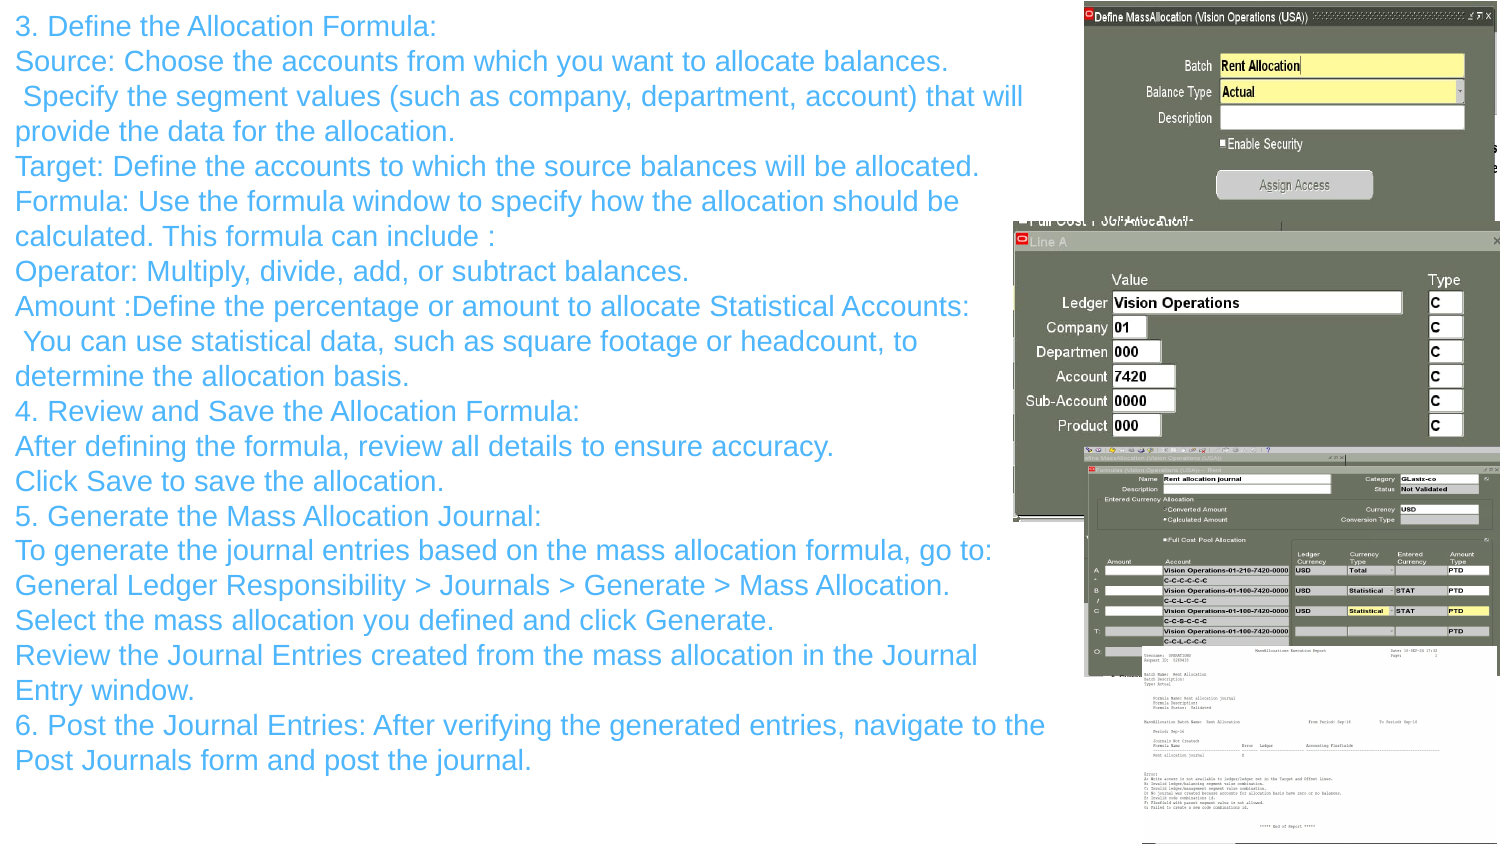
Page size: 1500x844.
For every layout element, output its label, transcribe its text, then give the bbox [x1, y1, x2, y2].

text_box 3. Define the Allocation Formula: Source: Choose the accounts from which you want to allocate balances. Specify the segment values (such as company, department, account) that will provide the data for the allocation. Target: Define the accounts to which the source balances will be allocated. Formula: Use the formula window to specify how the allocation should be calculated. This formula can include : Operator: Multiply, divide, add, or subtract balances. Amount :Define the percentage or amount to allocate Statistical Accounts: You can use statistical data, such as square footage or headcount, to determine the allocation basis. 4. Review and Save the Allocation Formula: After defining the formula, review all details to ensure accuracy. Click Save to save the allocation. 5. Generate the Mass Allocation Journal: To generate the journal entries based on the mass allocation formula, go to: General Ledger Responsibility > Journals > Generate > Mass Allocation. Select the mass allocation you defined and click Generate. Review the Journal Entries created from the mass allocation in the Journal Entry window. 6. Post the Journal Entries: After verifying the generated entries, navigate to the Post Journals form and post the journal. [0, 0, 1063, 784]
picture [1012, 1, 1500, 844]
